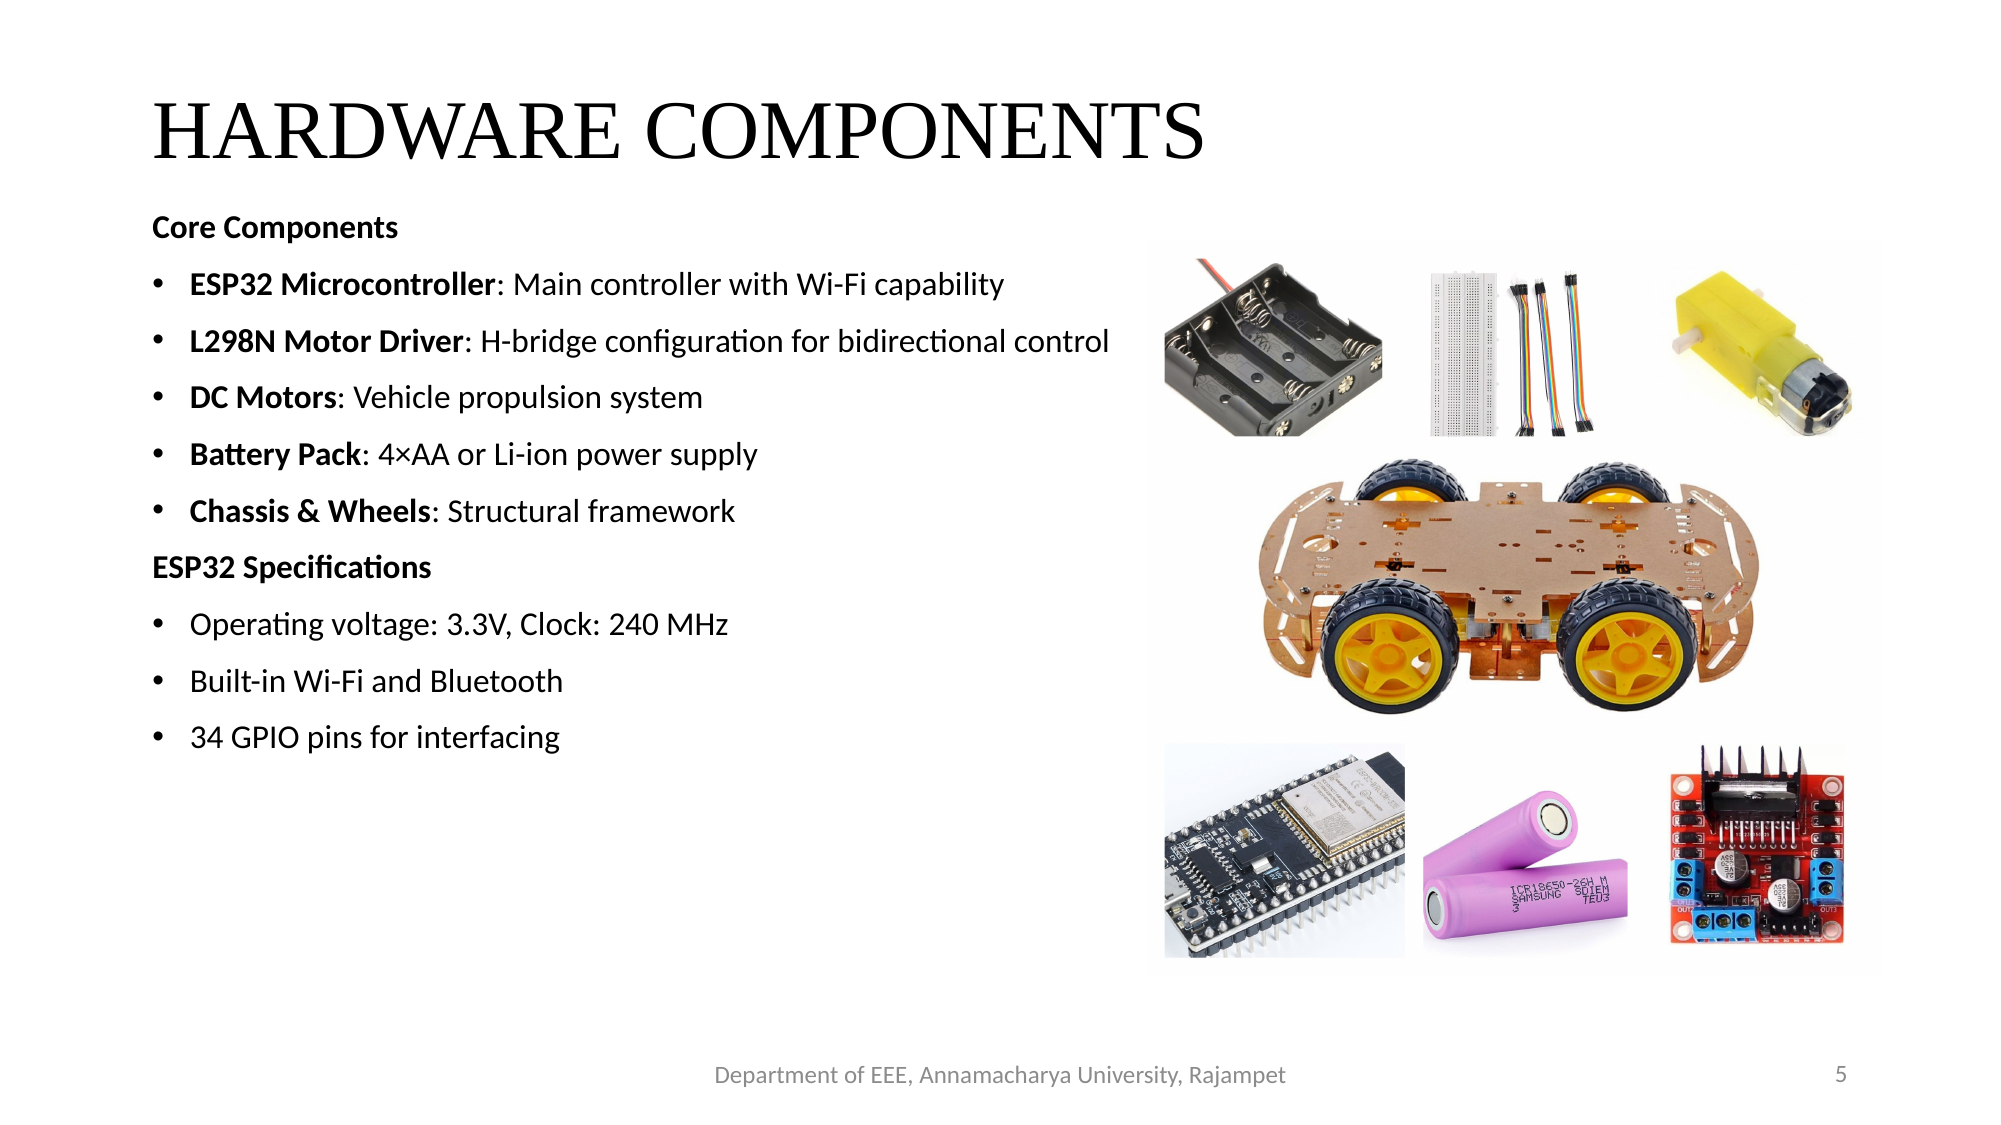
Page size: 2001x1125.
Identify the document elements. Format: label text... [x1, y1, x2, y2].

list Core Components ESP32 Microcontroller: Main controller with Wi-Fi capability L298N Motor Driver: H-bridge configuration for bidirectional control DC Motors: Vehicle propulsion system Battery Pack: 4×AA or Li-ion power supply Chassis & Wheels: Structural framework ESP32 Specifications Operating voltage: 3.3V, Clock: 240 MHz Built-in Wi-Fi and Bluetooth 34 GPIO pins for interfacing [137, 202, 1863, 1014]
title HARDWARE COMPONENTS [137, 59, 1863, 202]
picture [1146, 240, 1882, 976]
slide_number 5 [1412, 1042, 1863, 1103]
footer Department of EEE, Annamacharya University, Rajampet [589, 1043, 1413, 1104]
